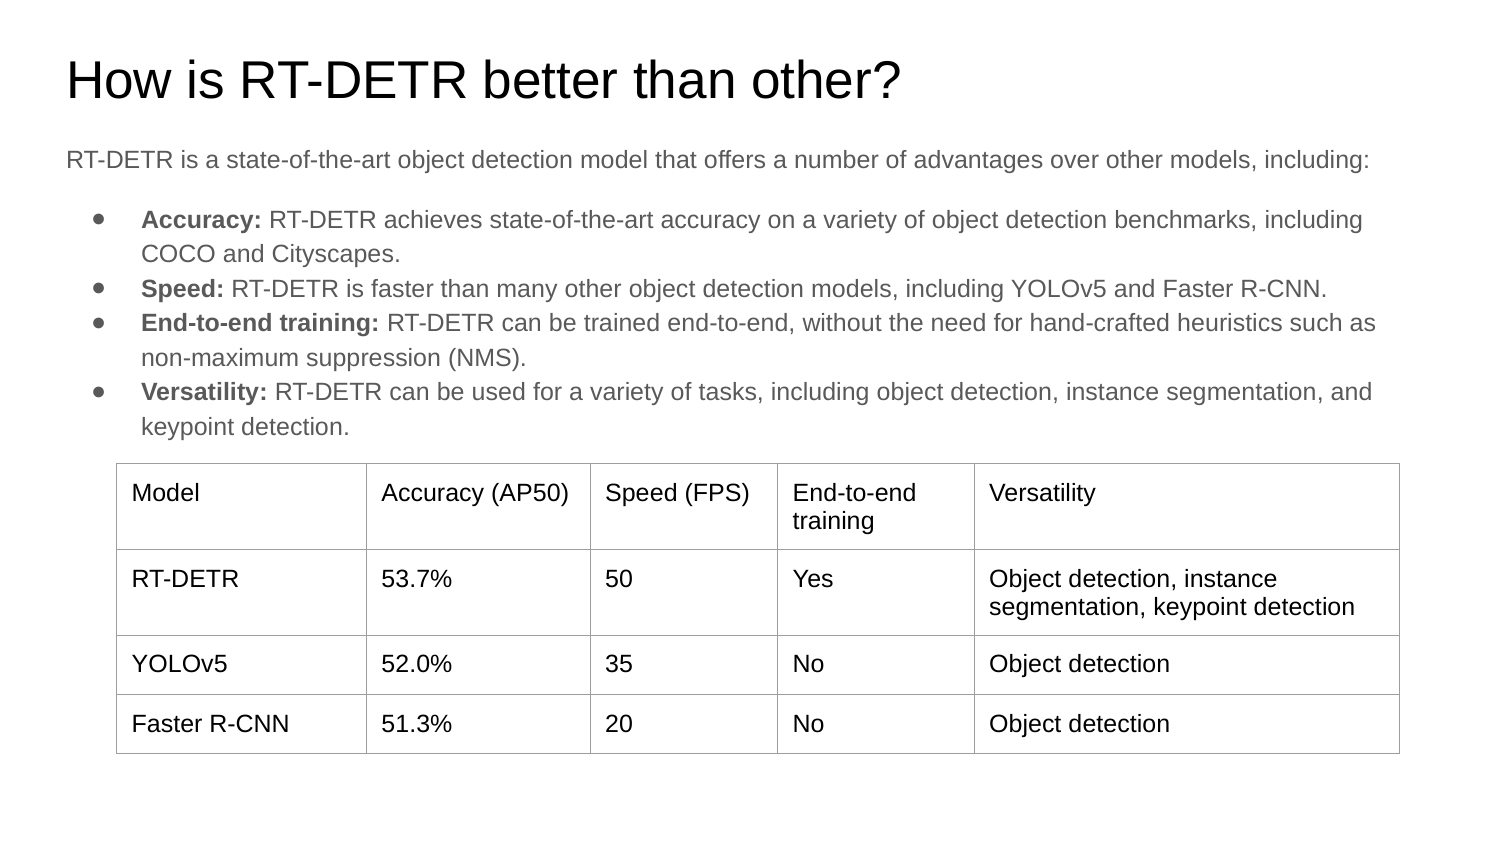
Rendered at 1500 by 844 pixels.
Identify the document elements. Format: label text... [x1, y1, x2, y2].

table_cell YOLOv5 [117, 636, 366, 694]
table_cell 52.0% [367, 636, 590, 694]
table_cell 53.7% [367, 550, 590, 635]
table_cell 20 [591, 695, 777, 753]
table_cell 51.3% [367, 695, 590, 753]
table_header End-to-end training [778, 464, 974, 549]
table_header Speed (FPS) [591, 464, 777, 549]
table_header Model [117, 464, 366, 549]
table_header Accuracy (AP50) [367, 464, 590, 549]
table_cell Object detection, instance segmentation, keypoint detection [975, 550, 1399, 635]
table_cell Yes [778, 550, 974, 635]
table_cell Faster R-CNN [117, 695, 366, 753]
title How is RT-DETR better than other? [51, 30, 1449, 124]
table_cell Object detection [975, 636, 1399, 694]
table_cell RT-DETR [117, 550, 366, 635]
table_cell No [778, 636, 974, 694]
table_cell No [778, 695, 974, 753]
table_header Versatility [975, 464, 1399, 549]
list RT-DETR is a state-of-the-art object detection model that offers a number of advantages over other models, including: Accuracy: RT-DETR achieves state-of-the-art accuracy on a variety of object detection benchmarks, including COCO and Cityscapes. Speed: RT-DETR is faster than many other object detection models, including YOLOv5 and Faster R-CNN. End-to-end training: RT-DETR can be trained end-to-end, without the need for hand-crafted heuristics such as non-maximum suppression (NMS). Versatility: RT-DETR can be used for a variety of tasks, including object detection, instance segmentation, and keypoint detection. [51, 124, 1449, 731]
table_cell 50 [591, 550, 777, 635]
table_cell Object detection [975, 695, 1399, 753]
table_cell 35 [591, 636, 777, 694]
